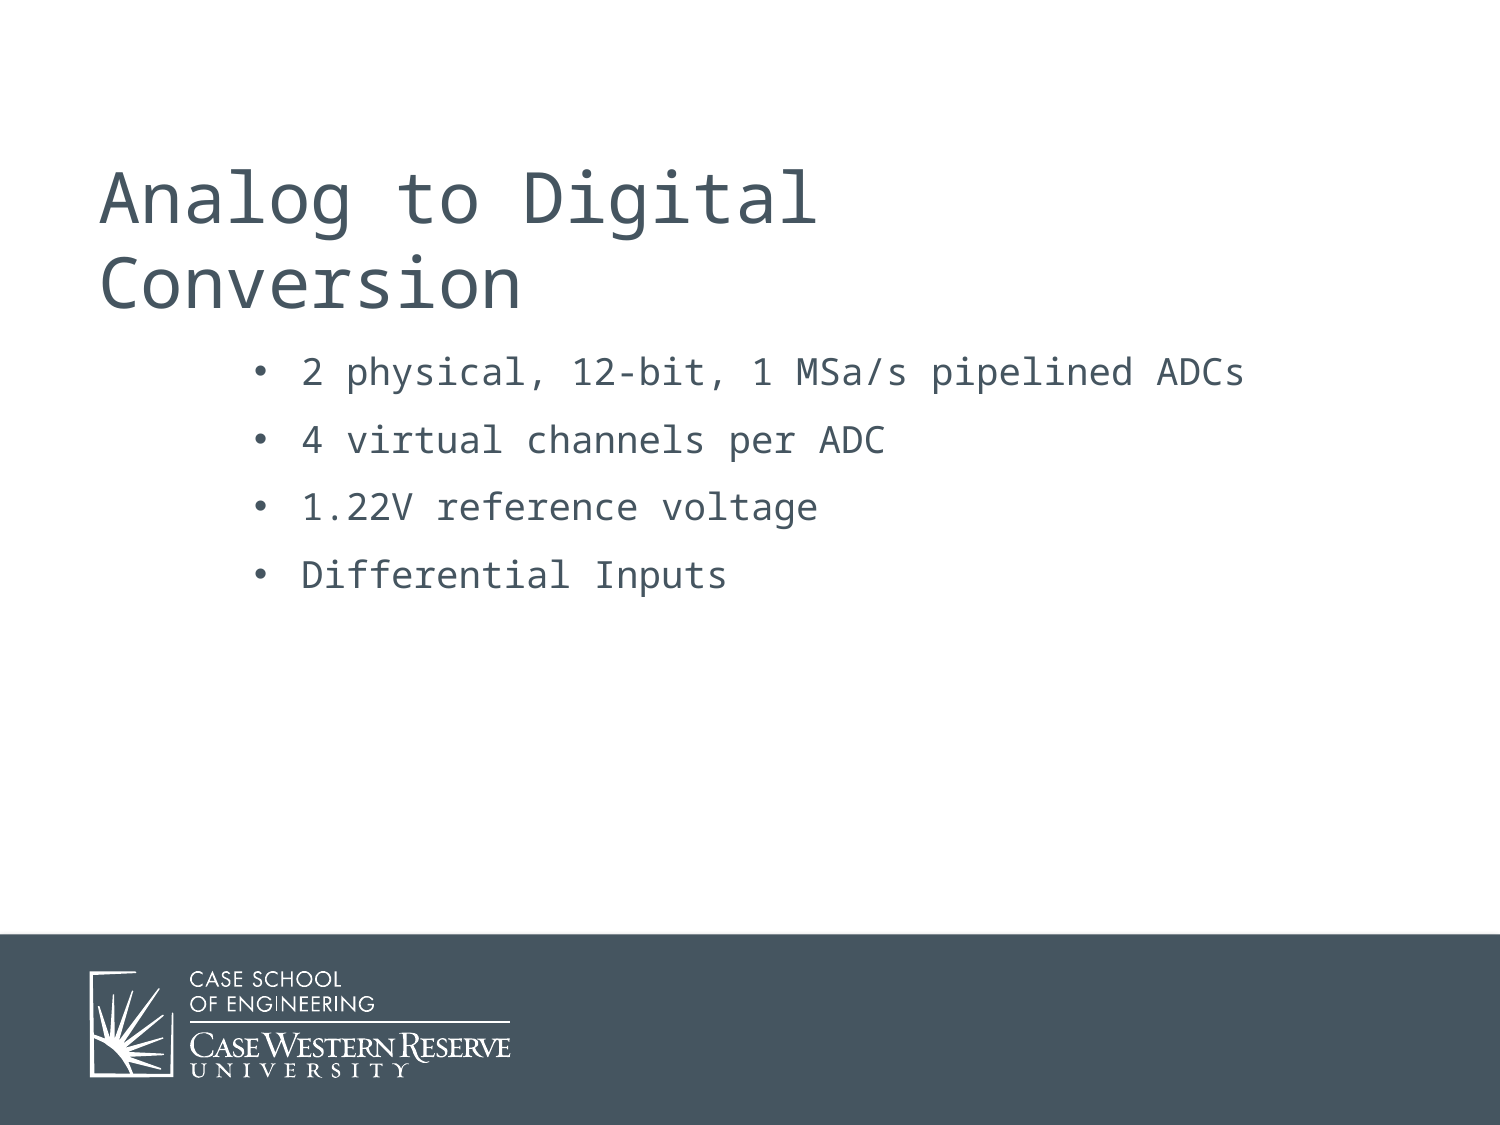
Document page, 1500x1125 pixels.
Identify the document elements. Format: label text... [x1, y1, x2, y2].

text_box Analog to Digital Conversion [83, 145, 1067, 331]
text_box 2 physical, 12-bit, 1 MSa/s pipelined ADCs 4 virtual channels per ADC 1.22V reference voltage Differential Inputs [164, 318, 1328, 716]
picture [89, 970, 511, 1078]
text_box [0, 934, 1500, 1125]
